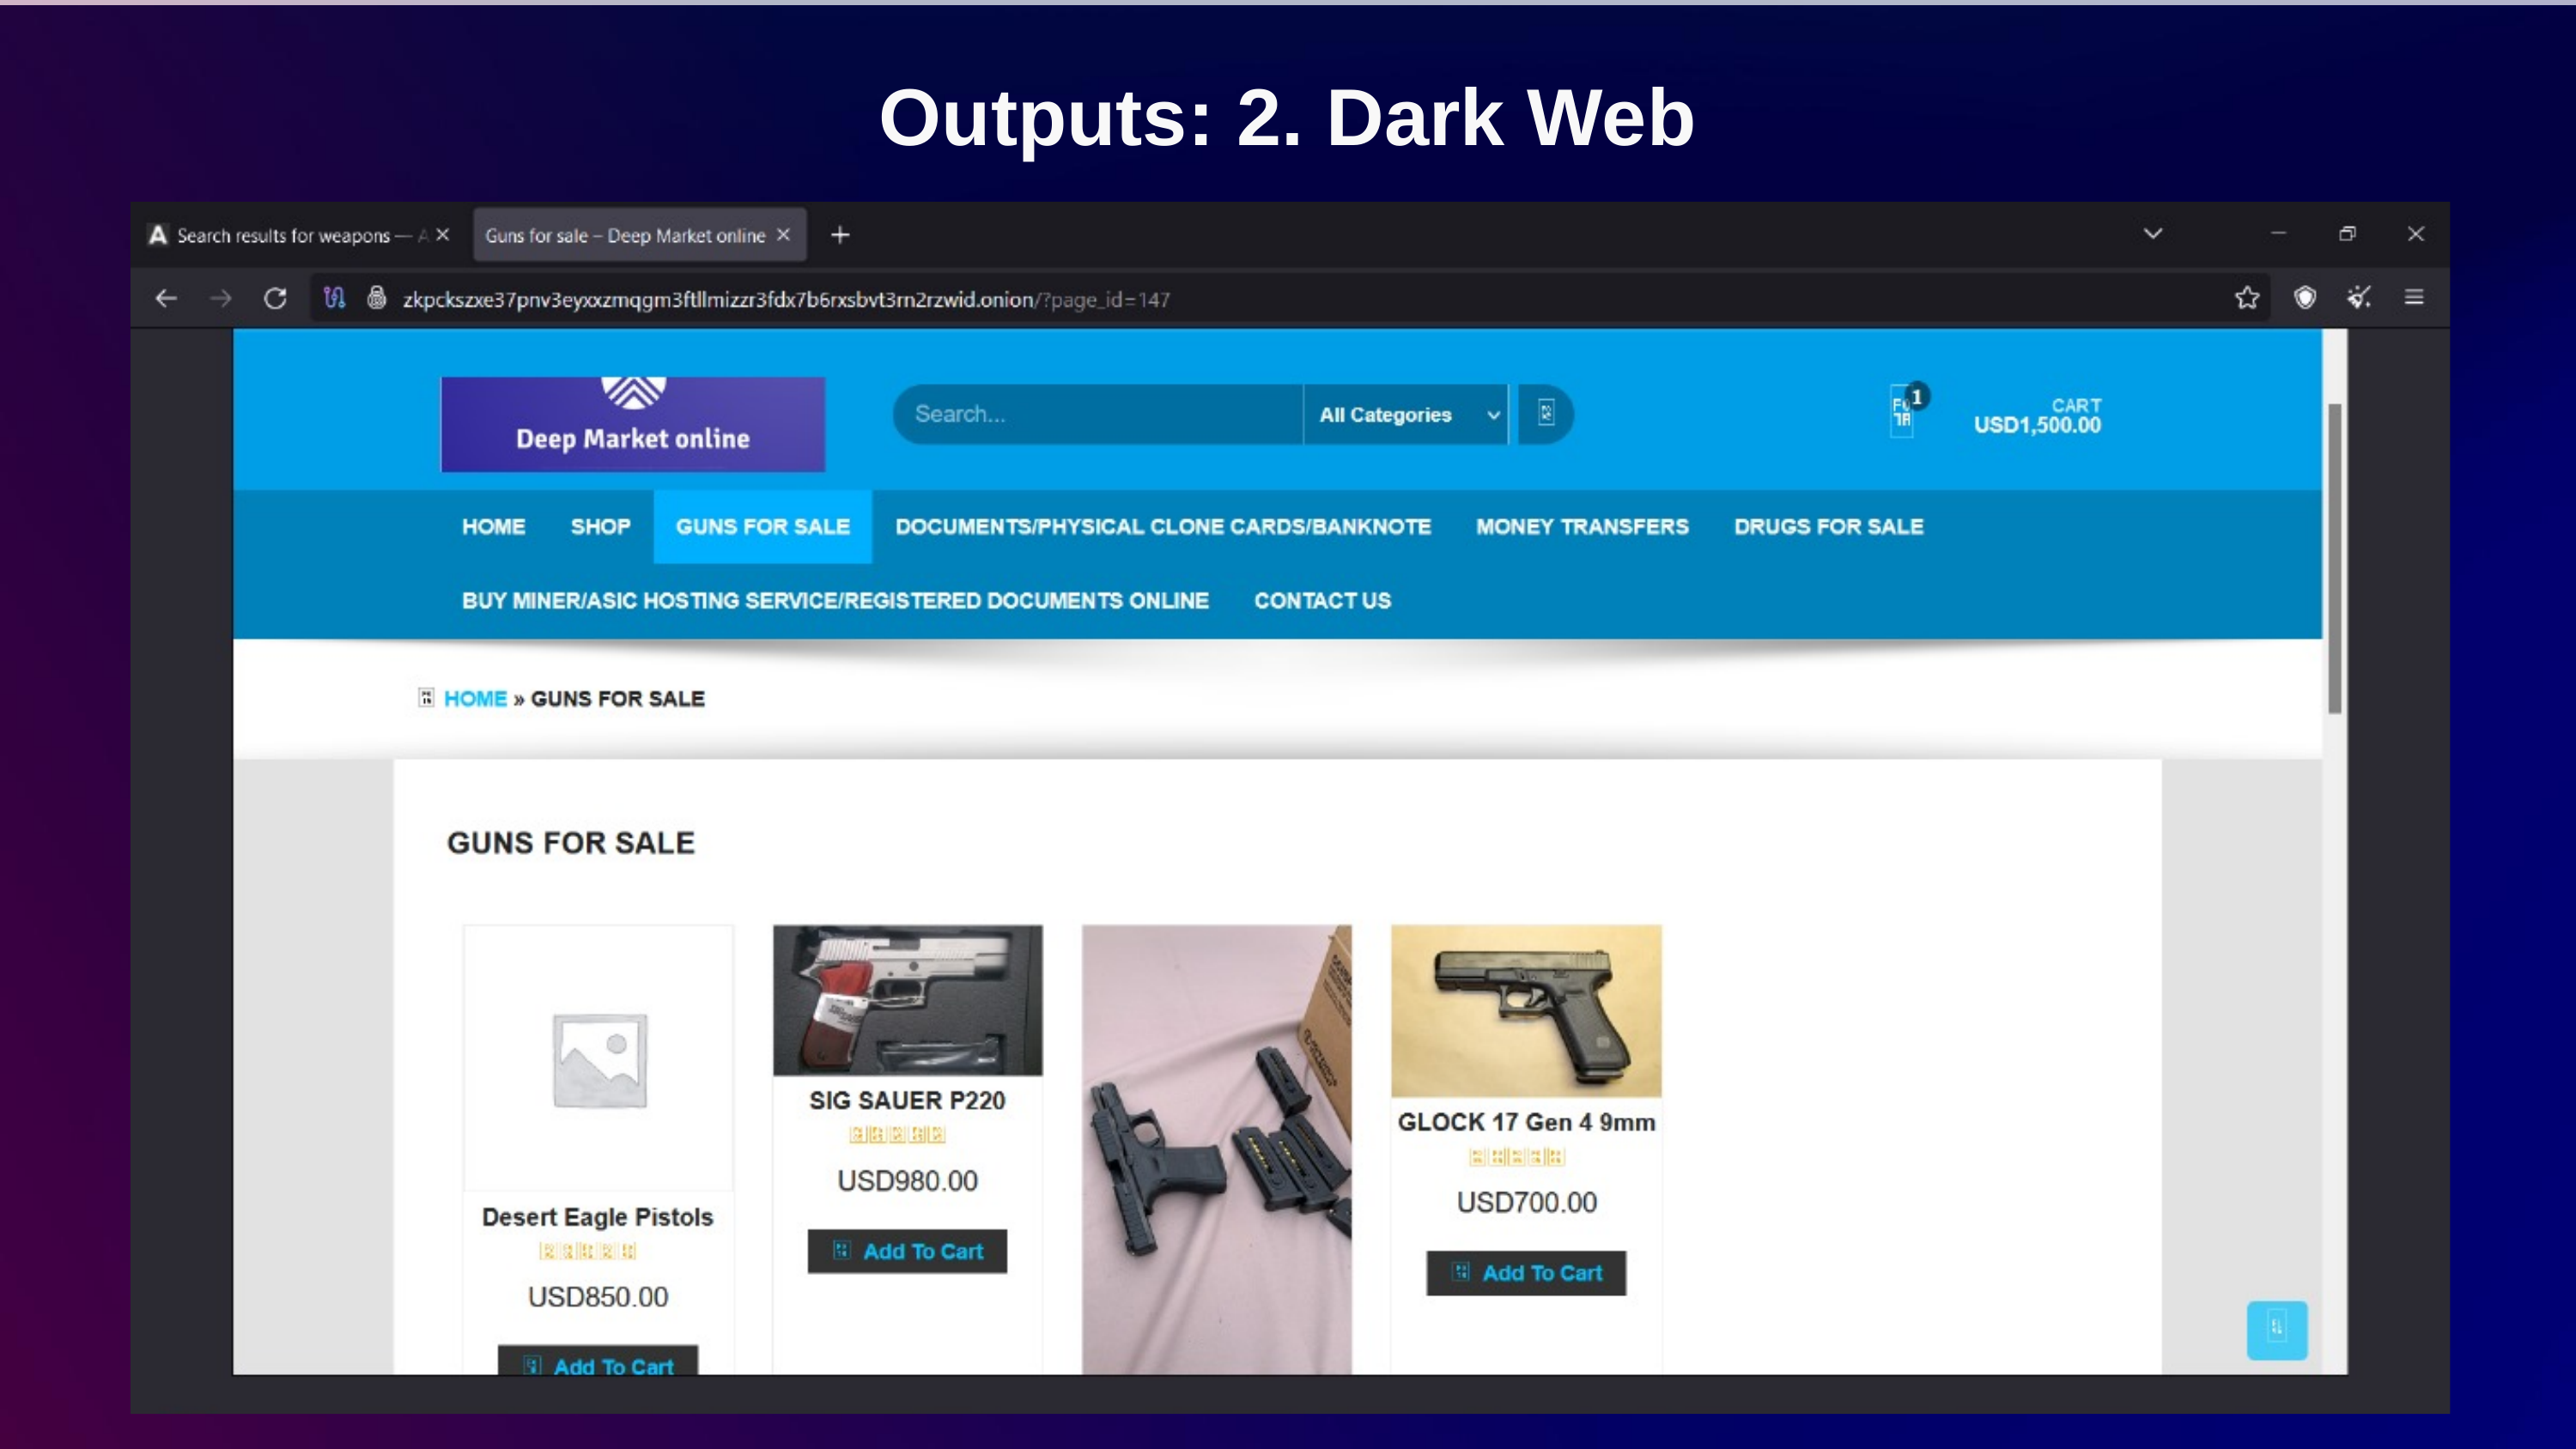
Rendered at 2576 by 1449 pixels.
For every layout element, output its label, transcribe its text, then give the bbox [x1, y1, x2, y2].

text_box [0, 5, 2576, 1449]
text_box Outputs: 2. Dark Web [526, 14, 2049, 161]
picture [130, 201, 2451, 1414]
text_box [0, 0, 2576, 5]
